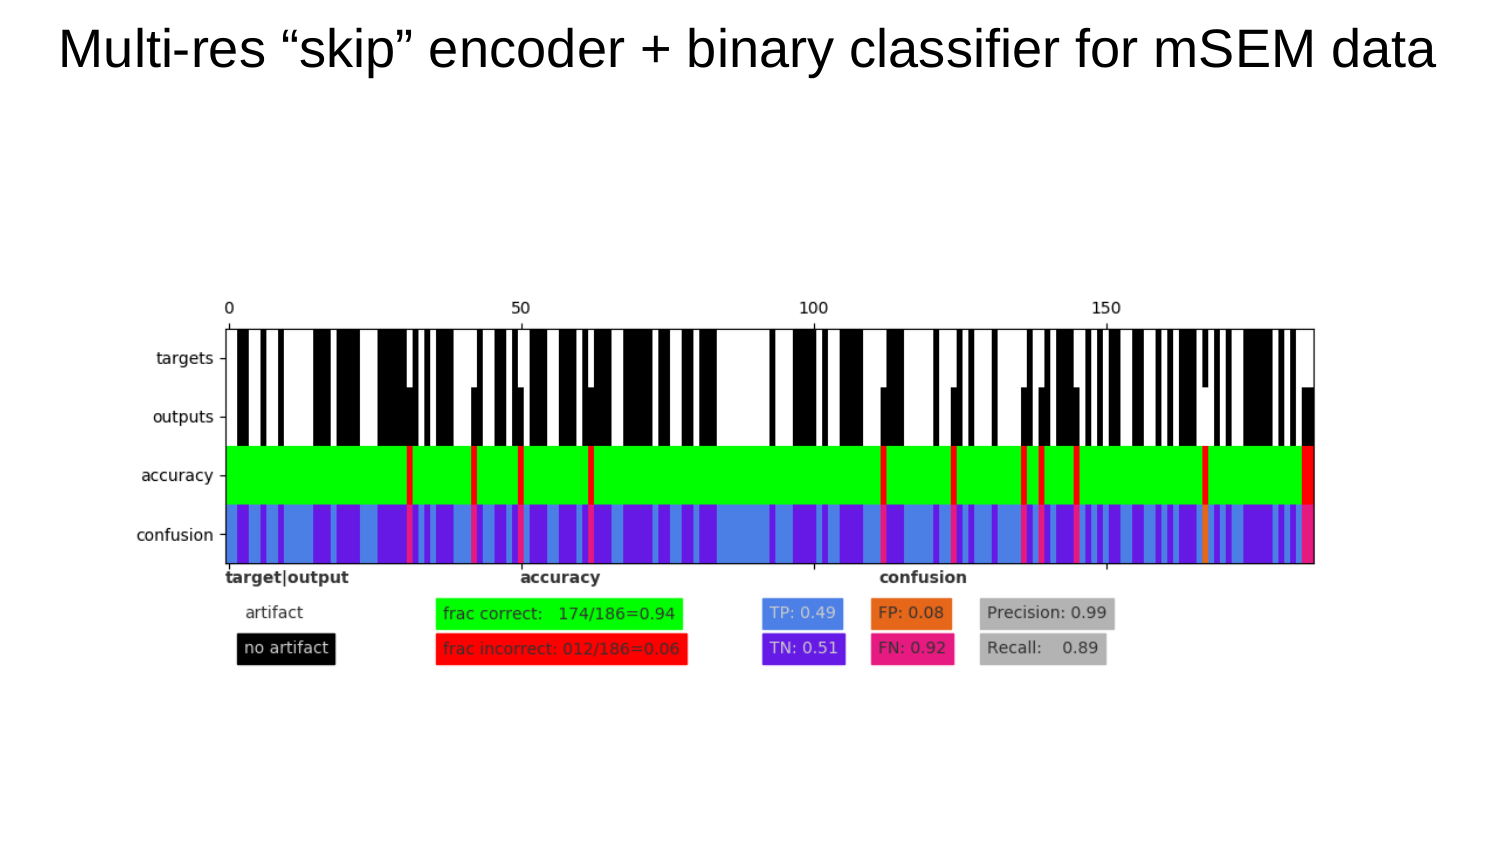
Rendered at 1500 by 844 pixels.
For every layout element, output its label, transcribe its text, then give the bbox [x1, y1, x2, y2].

title Multi-res “skip” encoder + binary classifier for mSEM data [32, 0, 1466, 92]
picture [49, 91, 1454, 794]
